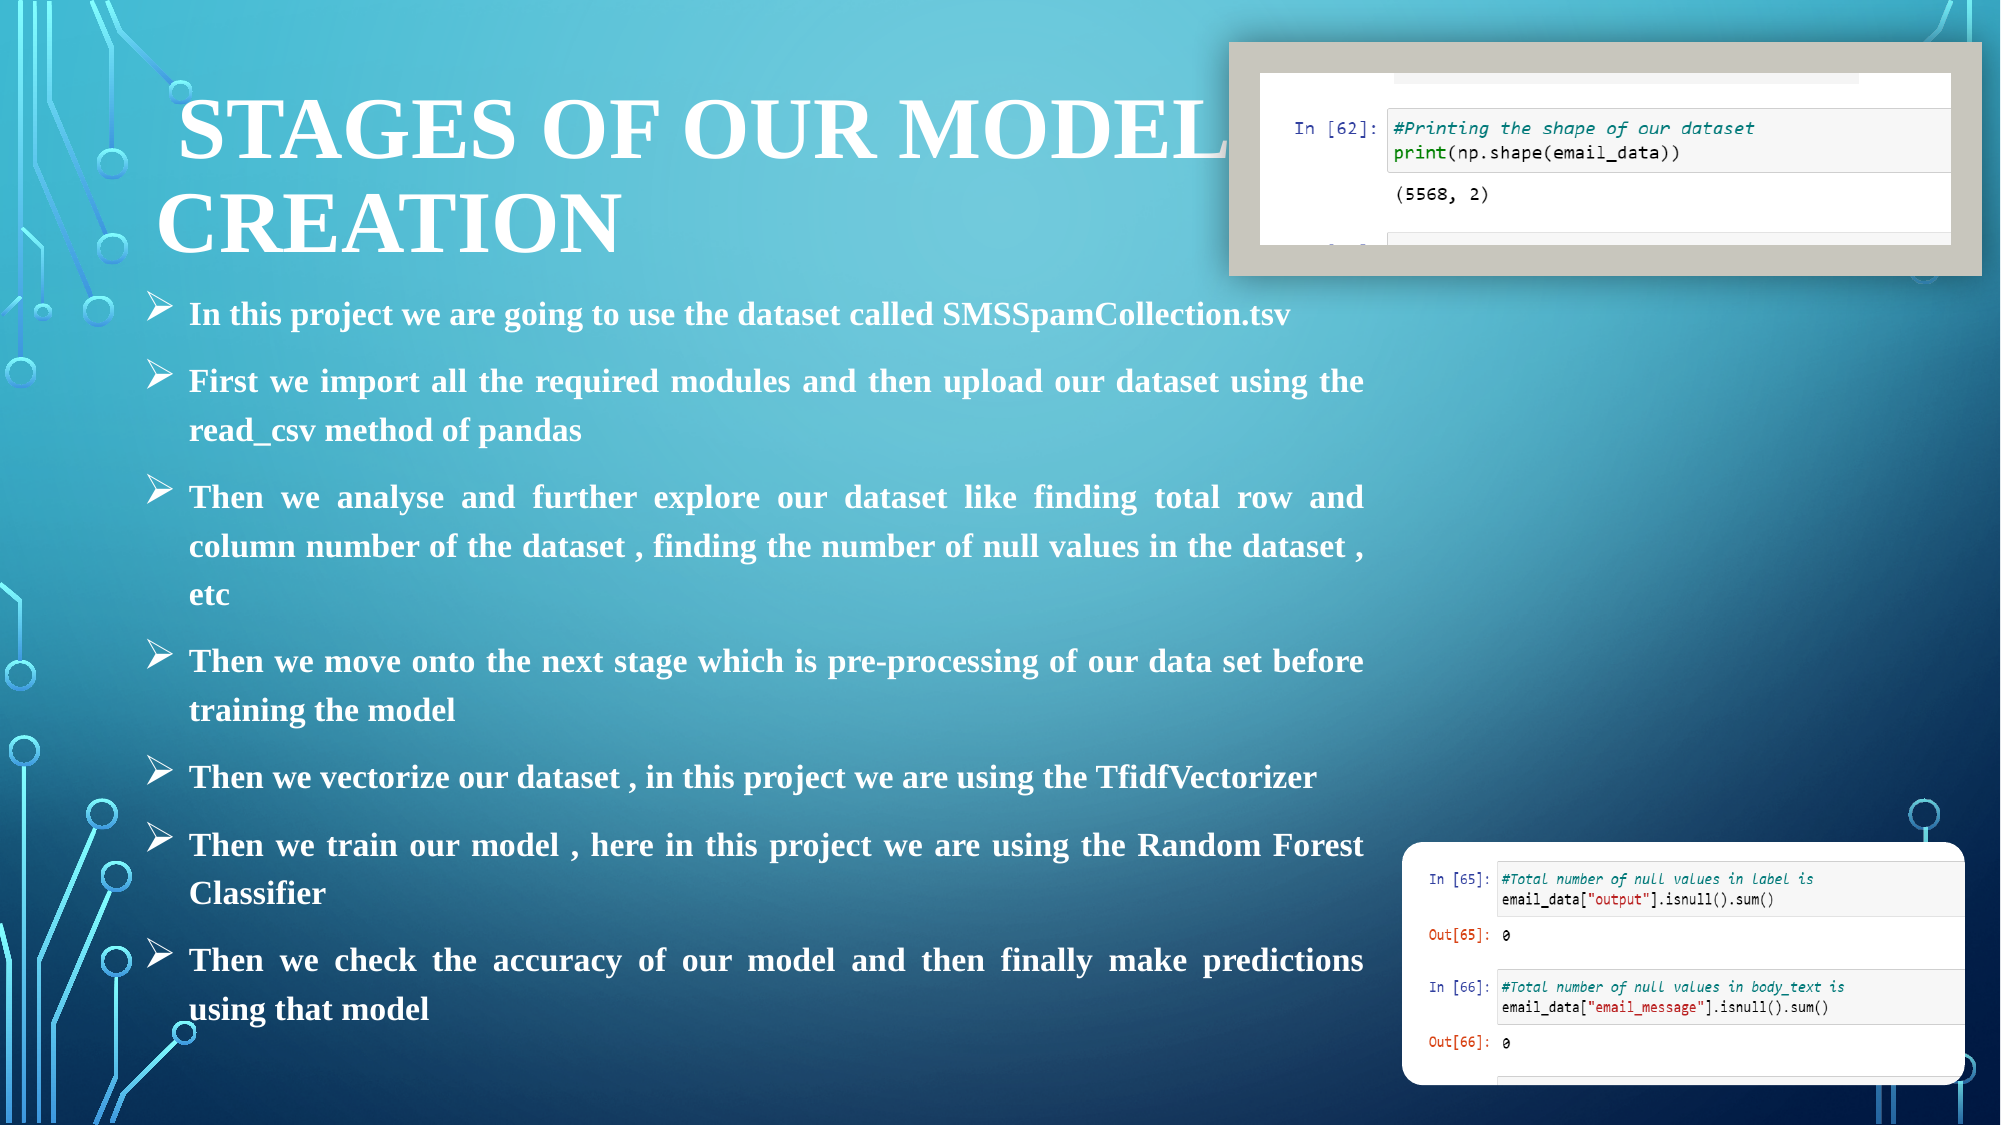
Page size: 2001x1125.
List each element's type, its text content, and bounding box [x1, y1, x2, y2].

list In this project we are going to use the dataset called SMSSpamCollection.tsv First we import all the required modules and then upload our dataset using the read_csv method of pandas Then we analyse and further explore our dataset like finding total row and column number of the dataset , finding the number of null values in the dataset , etc Then we move onto the next stage which is pre-processing of our data set before training the model Then we vectorize our dataset , in this project we are using the TfidfVectorizer Then we train our model , here in this project we are using the Random Forest Classifier Then we check the accuracy of our model and then finally make predictions using that model [128, 221, 1380, 1053]
title Stages of our model creation [140, 72, 1202, 221]
picture [1401, 841, 1966, 1086]
picture [1259, 72, 1952, 245]
